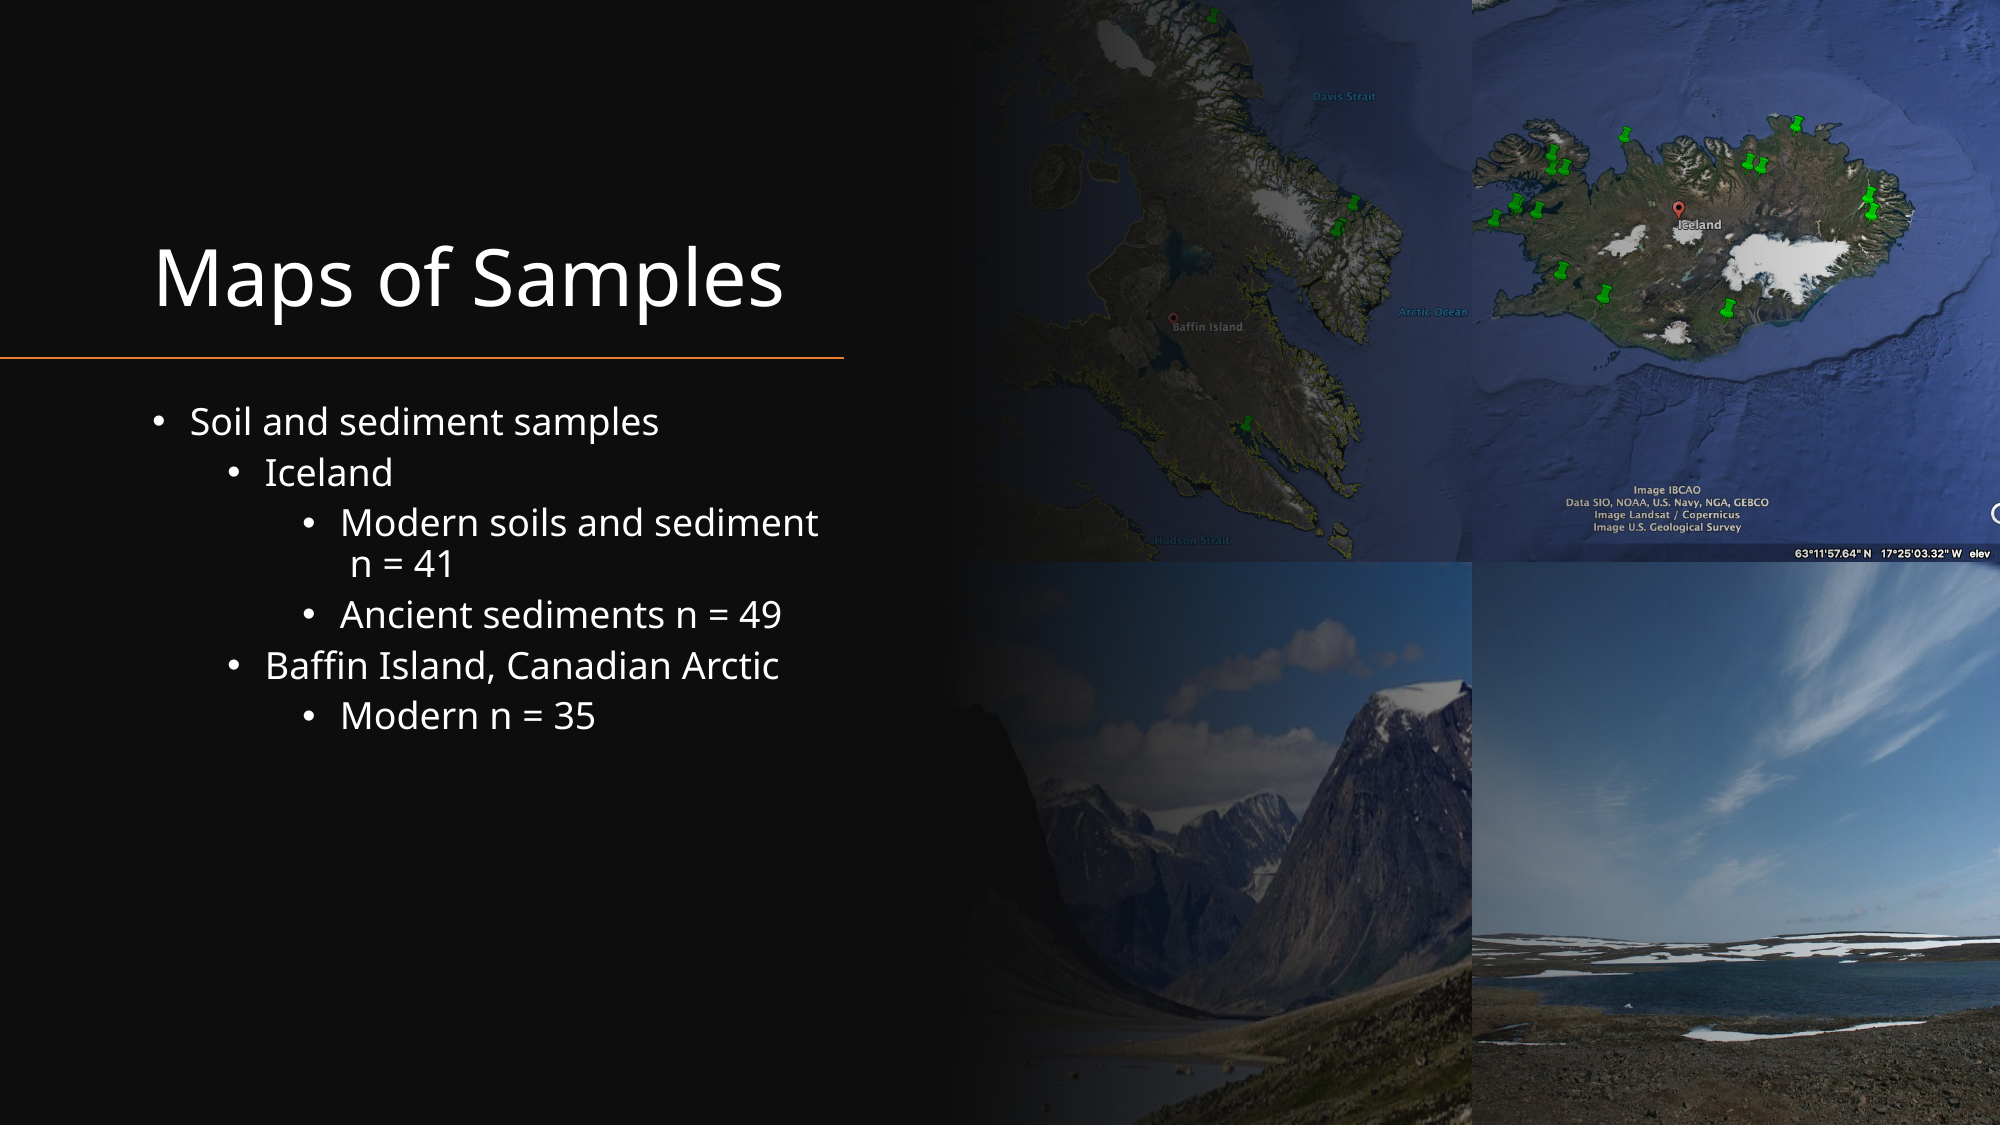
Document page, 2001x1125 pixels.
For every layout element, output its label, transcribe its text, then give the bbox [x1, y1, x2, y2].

picture [944, 0, 2000, 1125]
text_box [0, 0, 944, 1125]
list Soil and sediment samples Iceland Modern soils and sediment n = 41 Ancient sediments n = 49 Baffin Island, Canadian Arctic Modern n = 35 [137, 395, 844, 805]
title Maps of Samples [137, 119, 844, 332]
